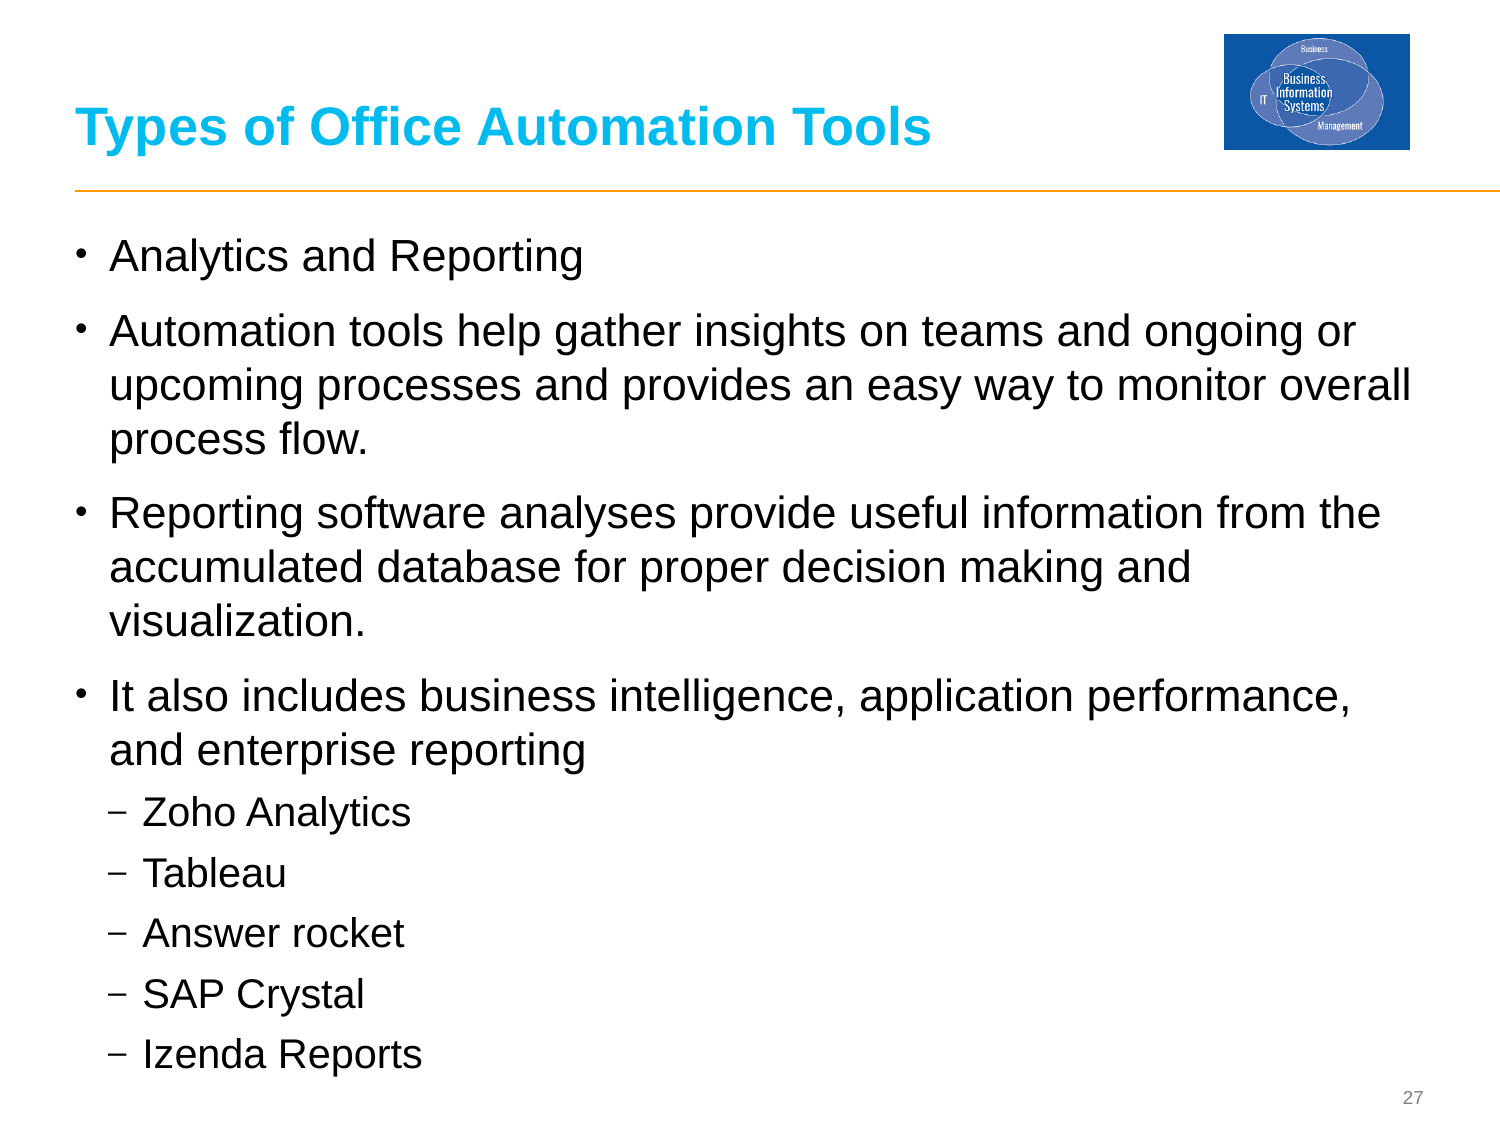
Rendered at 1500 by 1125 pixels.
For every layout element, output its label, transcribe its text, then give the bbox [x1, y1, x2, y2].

list Analytics and Reporting Automation tools help gather insights on teams and ongoing or upcoming processes and provides an easy way to monitor overall process flow. Reporting software analyses provide useful information from the accumulated database for proper decision making and visualization. It also includes business intelligence, application performance, and enterprise reporting Zoho Analytics Tableau Answer rocket SAP Crystal Izenda Reports [75, 226, 1425, 1083]
title Types of Office Automation Tools [75, 27, 1422, 157]
